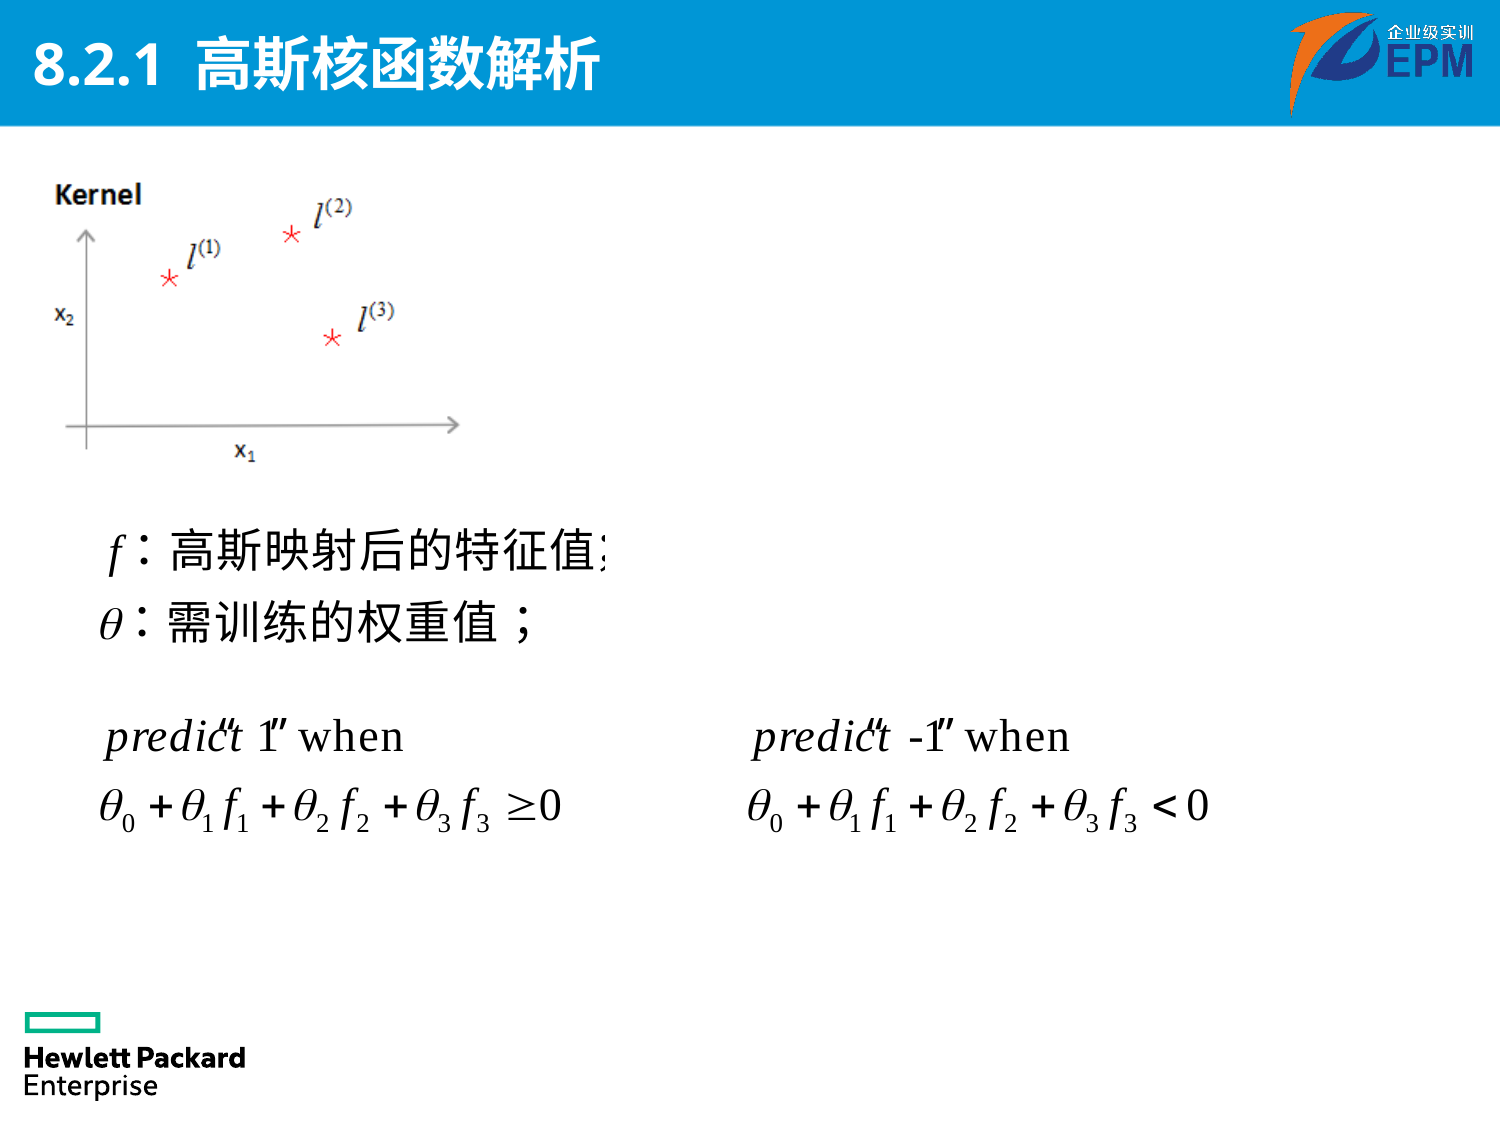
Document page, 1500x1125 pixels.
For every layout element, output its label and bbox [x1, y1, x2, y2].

picture [1291, 13, 1368, 112]
picture [1388, 45, 1409, 76]
picture [1443, 45, 1471, 76]
picture [1312, 21, 1379, 80]
text_box [92, 705, 570, 914]
picture [1416, 45, 1437, 76]
picture [1447, 26, 1451, 37]
text_box [740, 705, 1218, 914]
picture [0, 126, 1500, 1125]
picture [1428, 26, 1432, 37]
title [17, 0, 1056, 125]
text_box [92, 521, 605, 653]
